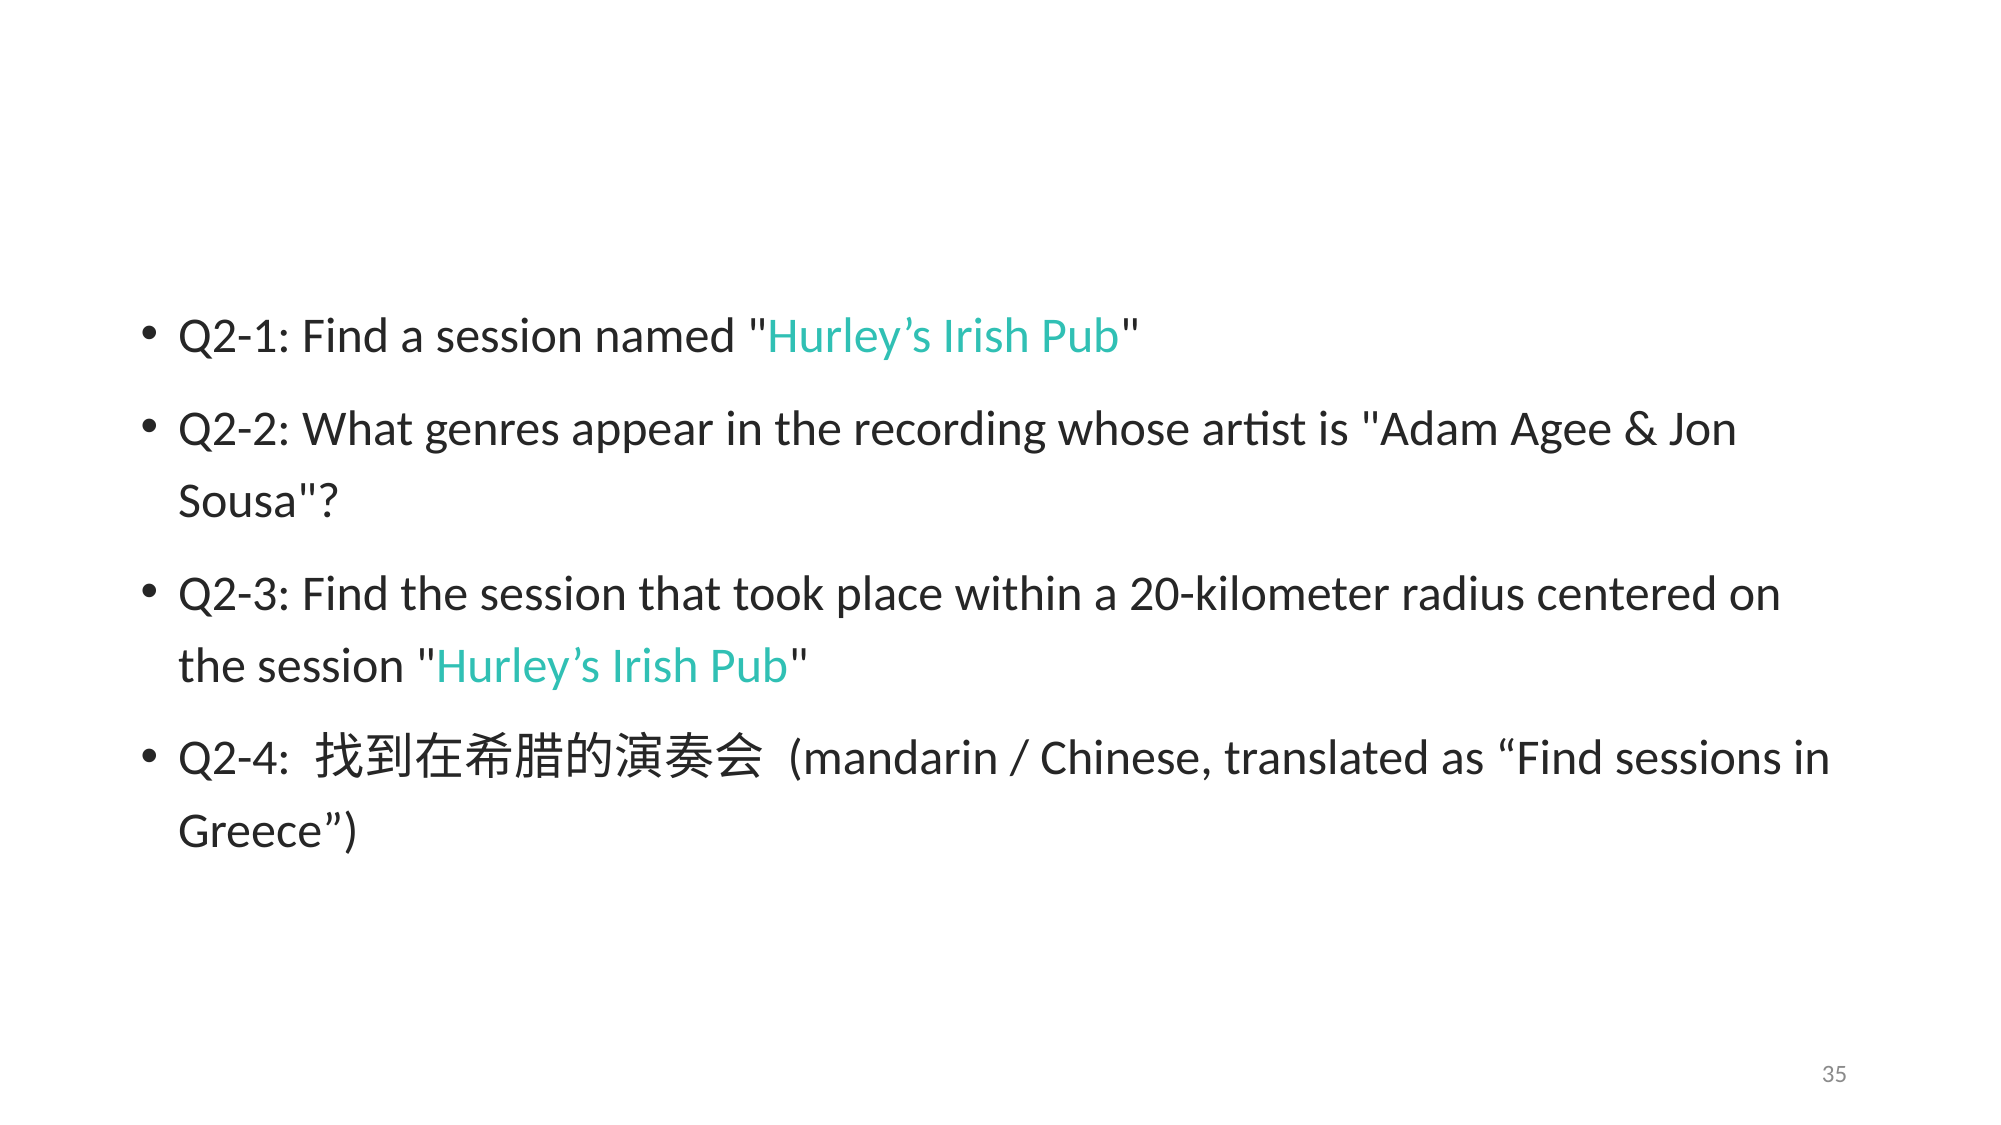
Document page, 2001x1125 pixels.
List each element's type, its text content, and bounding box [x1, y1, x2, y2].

list Q2-1: Find a session named "Hurley’s Irish Pub" Q2-2: What genres appear in the recording whose artist is "Adam Agee & Jon Sousa"? Q2-3: Find the session that took place within a 20-kilometer radius centered on the session "Hurley’s Irish Pub" Q2-4: 找到在希腊的演奏会 (mandarin / Chinese, translated as “Find sessions in Greece”) Q2-5 How many musicians (performers) are on TheSession (or on WikiData / MusicBrainz) (Investigate how many performers are to be reconciled: How many musicians are not on Wikidata? Those which are not reconciled successfully are naturally not on Wikidata [125, 283, 1851, 772]
slide_number 35 [1412, 1042, 1863, 1103]
